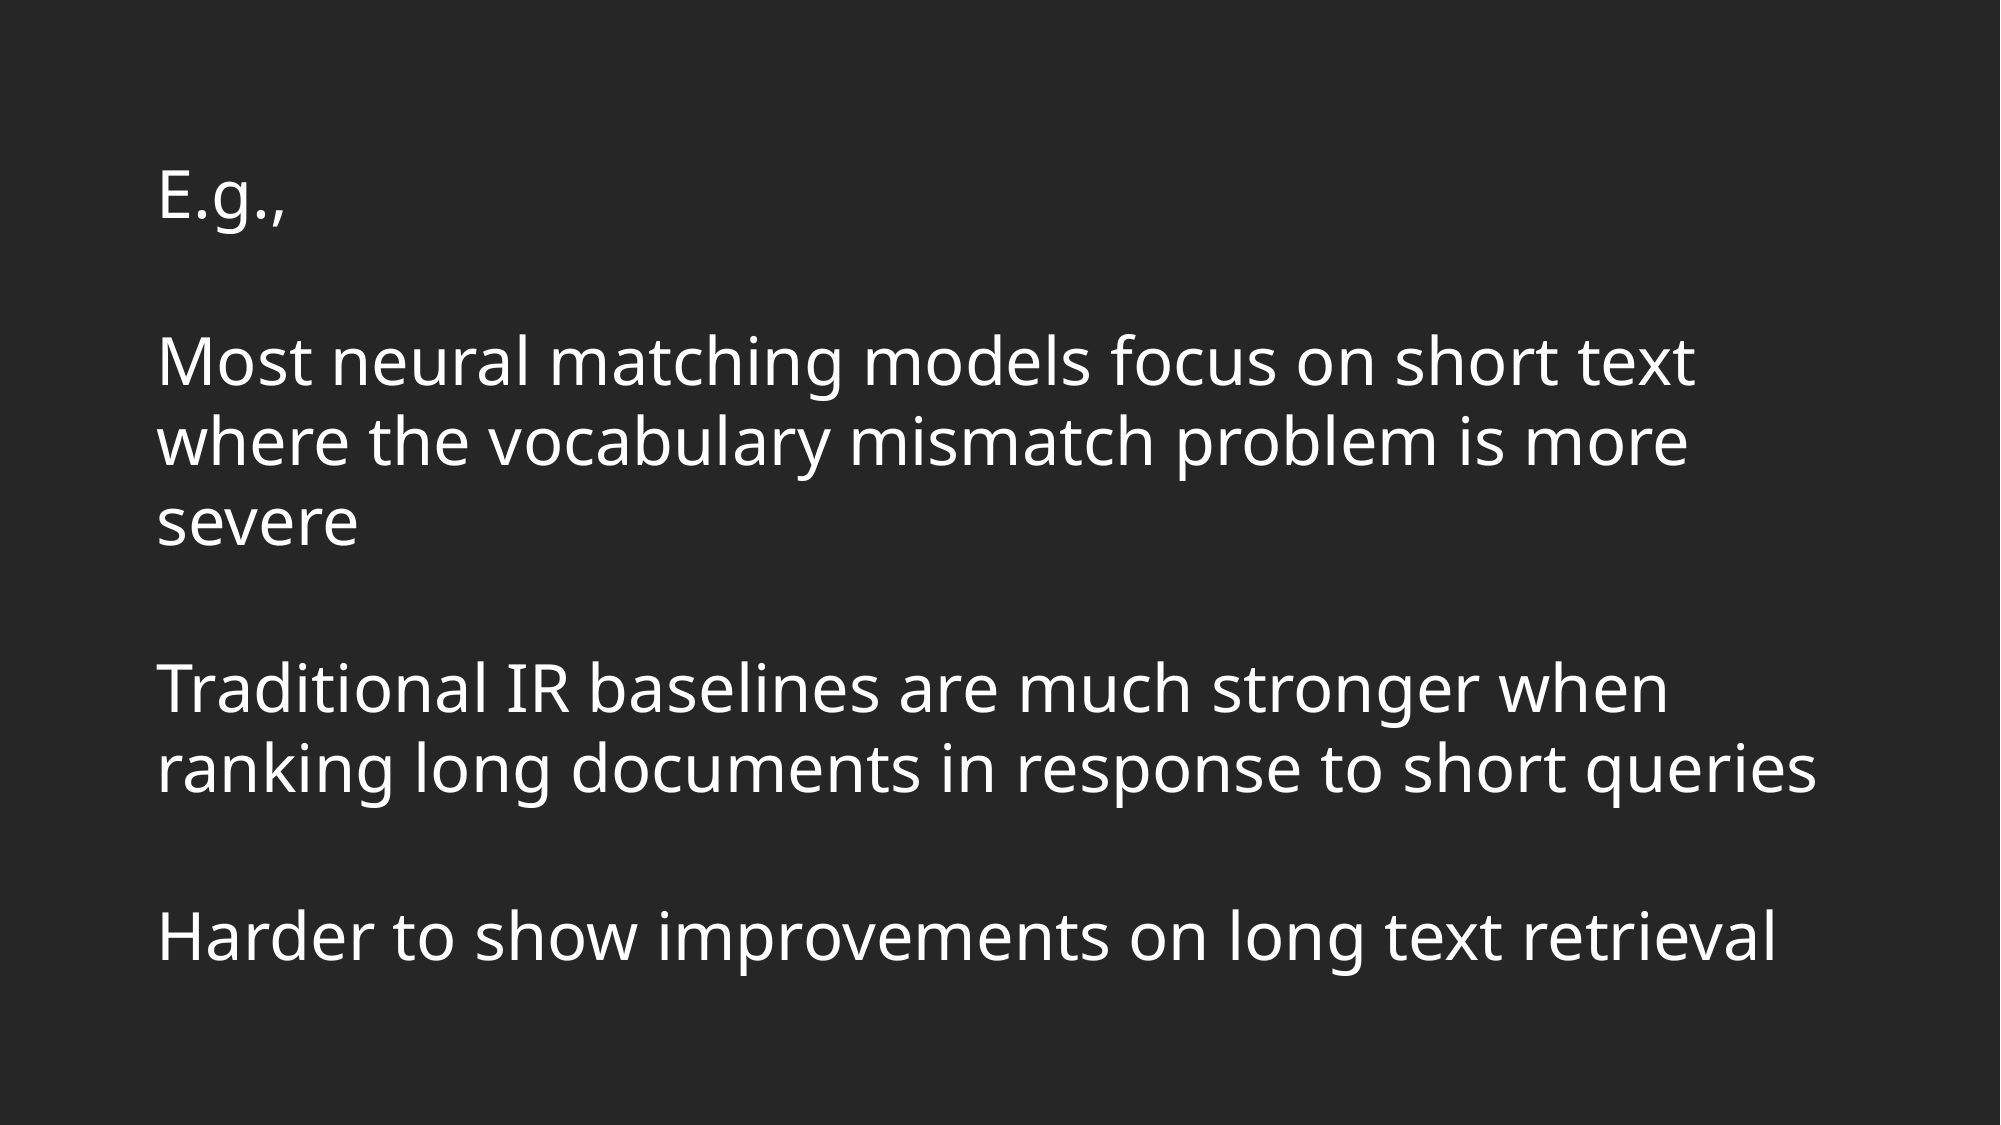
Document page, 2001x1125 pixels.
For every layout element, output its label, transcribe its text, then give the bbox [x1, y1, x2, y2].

text_box E.g., Most neural matching models focus on short text where the vocabulary mismatch problem is more severe Traditional IR baselines are much stronger when ranking long documents in response to short queries Harder to show improvements on long text retrieval [141, 144, 1859, 981]
